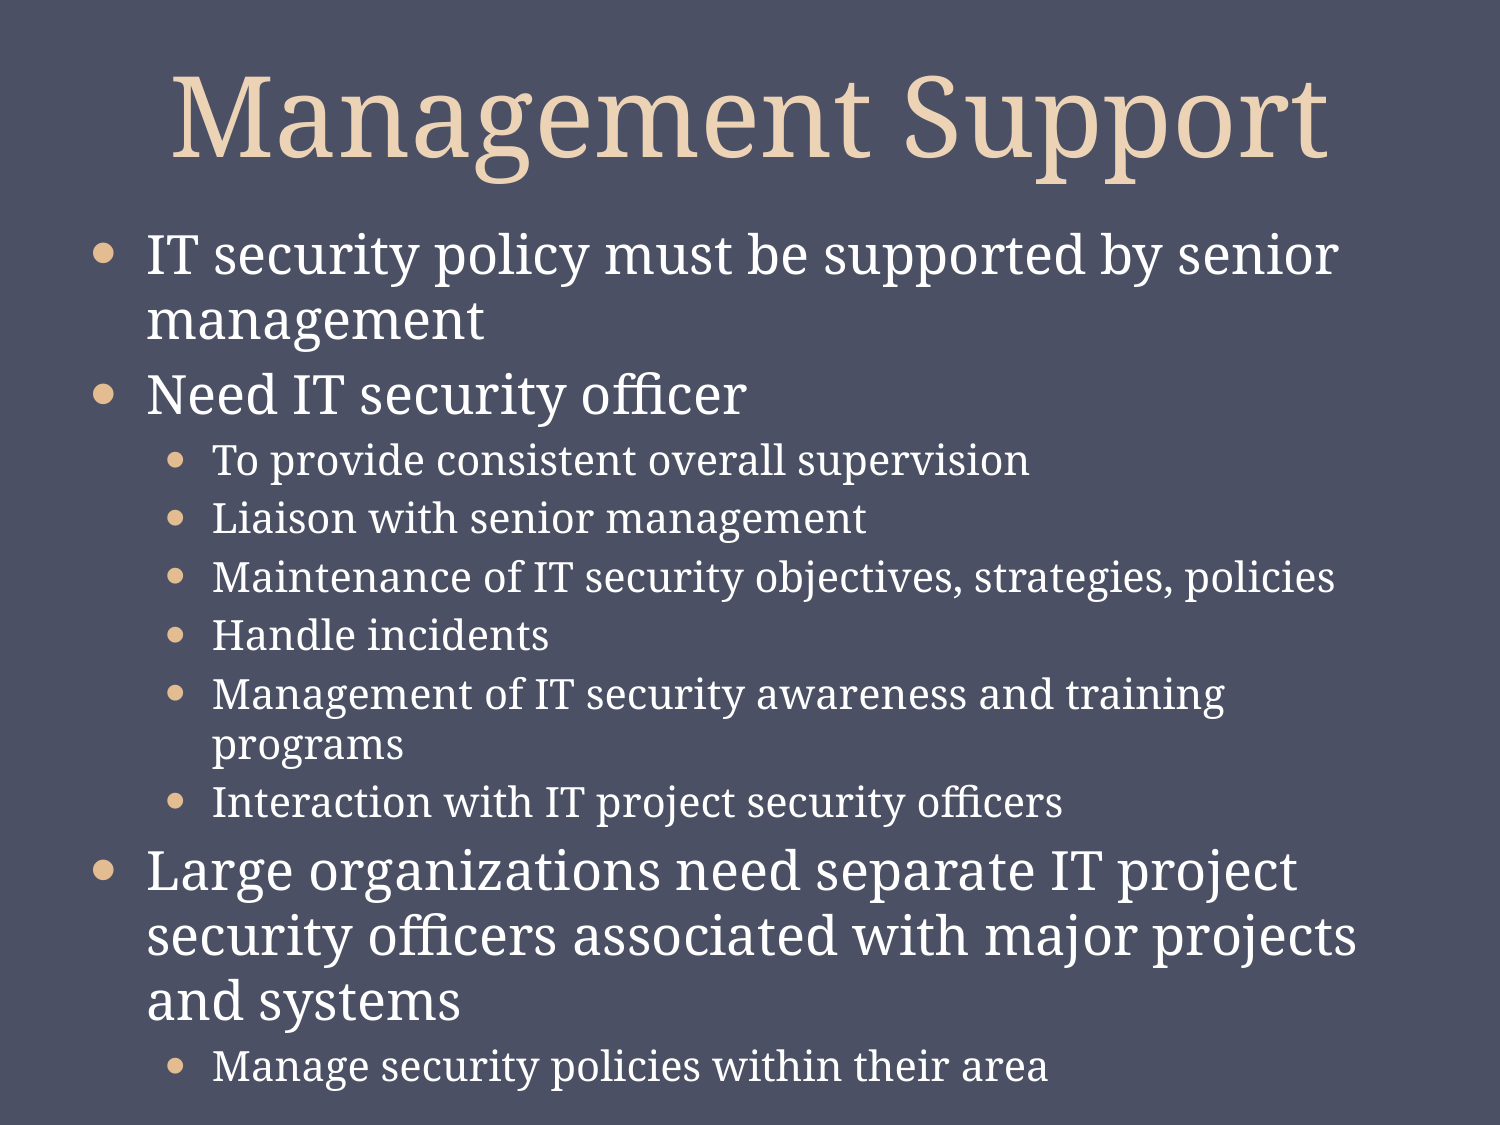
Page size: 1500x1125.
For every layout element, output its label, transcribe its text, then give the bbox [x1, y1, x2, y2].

title Management Support [75, 0, 1425, 188]
list IT security policy must be supported by senior management Need IT security officer To provide consistent overall supervision Liaison with senior management Maintenance of IT security objectives, strategies, policies Handle incidents Management of IT security awareness and training programs Interaction with IT project security officers Large organizations need separate IT project security officers associated with major projects and systems Manage security policies within their area [75, 212, 1425, 1100]
